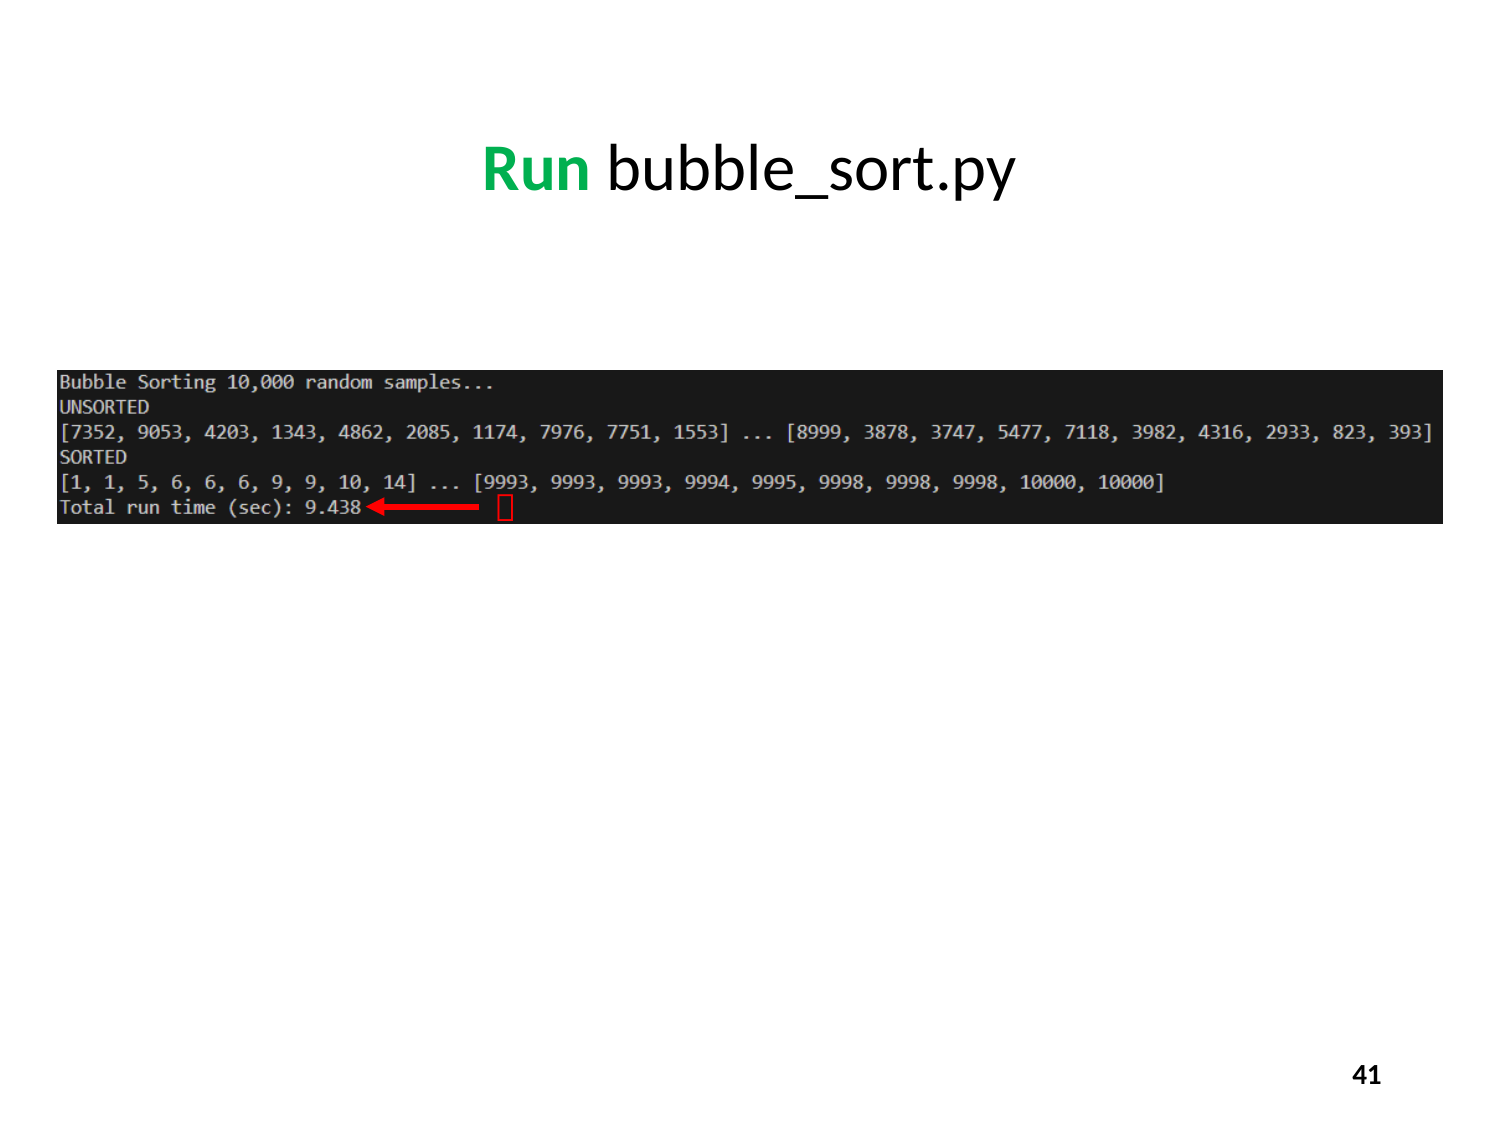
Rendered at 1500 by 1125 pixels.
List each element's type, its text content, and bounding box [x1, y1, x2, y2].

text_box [365, 476, 543, 537]
title Run bubble_sort.py [103, 59, 1397, 278]
slide_number 41 [1059, 1042, 1397, 1103]
picture [57, 370, 1443, 524]
